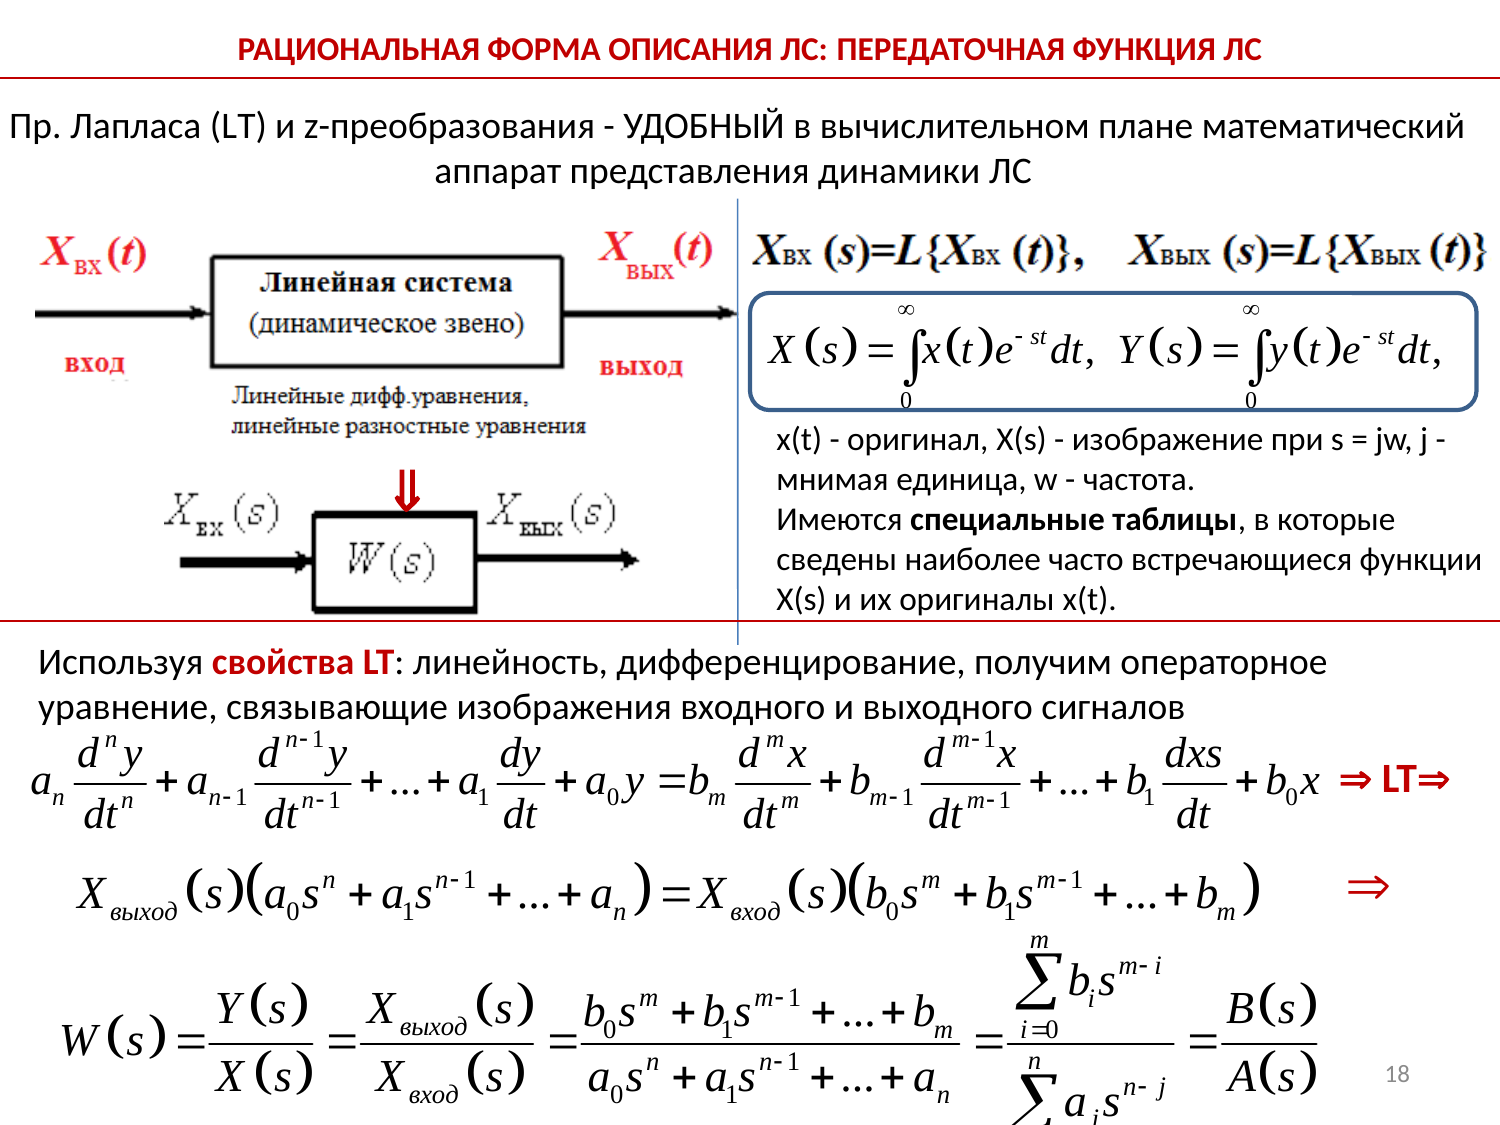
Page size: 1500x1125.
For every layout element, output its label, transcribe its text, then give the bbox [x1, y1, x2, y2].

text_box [70, 858, 1261, 936]
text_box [26, 722, 1326, 835]
picture [163, 456, 669, 634]
text_box x(t) - оригинал, X(s) - изображение при s = jw, j - мнимая единица, w - частота. Имеются специальные таблицы, в которые сведены наиболее часто встречающиеся функции X(s) и их оригиналы x(t). [761, 410, 1500, 620]
text_box Пр. Лапласа (LТ) и z-преобразования - УДОБНЫЙ в вычислительном плане математический аппарат представления динамики ЛС [0, 93, 1488, 199]
text_box [750, 302, 756, 408]
text_box РАЦИОНАЛЬНАЯ ФОРМА ОПИСАНИЯ ЛС: ПЕРЕДАТОЧНАЯ ФУНКЦИЯ ЛС [0, 1, 1500, 77]
text_box Используя свойства LT: линейность, дифференцирование, получим операторное уравнение, связывающие изображения входного и выходного сигналов [23, 629, 1500, 735]
text_box РАЦИОНАЛЬНАЯ ФОРМА ОПИСАНИЯ ЛС: ПЕРЕДАТОЧНАЯ ФУНКЦИЯ ЛС [0, 84, 1500, 141]
text_box [1451, 302, 1479, 413]
text_box  [1331, 838, 1425, 924]
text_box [761, 292, 1447, 414]
slide_number 18 [1326, 1042, 1425, 1103]
text_box  LT [1330, 742, 1500, 808]
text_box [59, 922, 1323, 1125]
picture [34, 210, 1500, 446]
